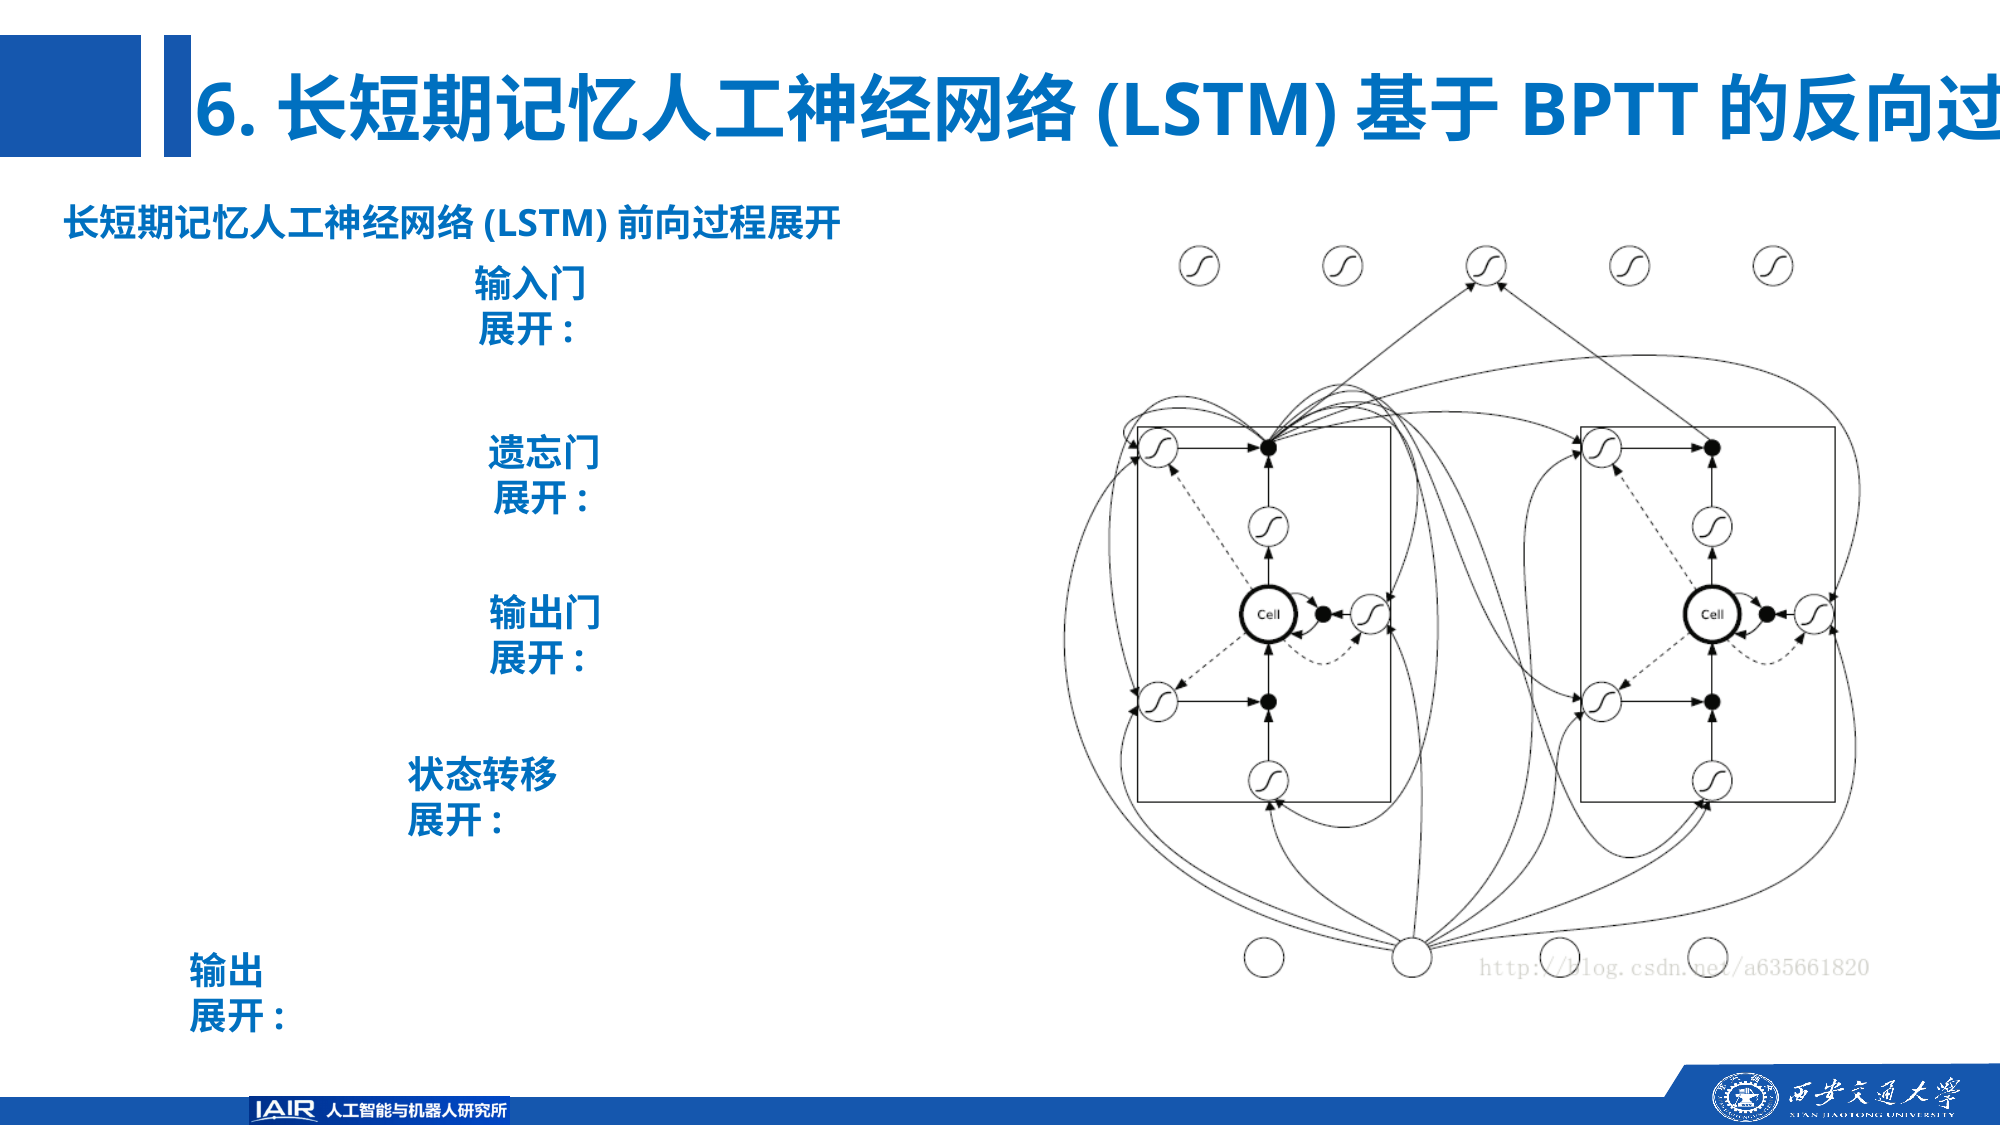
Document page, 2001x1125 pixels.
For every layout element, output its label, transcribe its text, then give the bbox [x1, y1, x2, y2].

text_box 长短期记忆人工神经网络(LSTM)前向过程展开 [47, 191, 857, 252]
picture [249, 1096, 510, 1125]
picture [1020, 191, 1885, 993]
text_box 6.长短期记忆人工神经网络(LSTM)基于BPTT的反向过程 [181, 54, 2000, 158]
